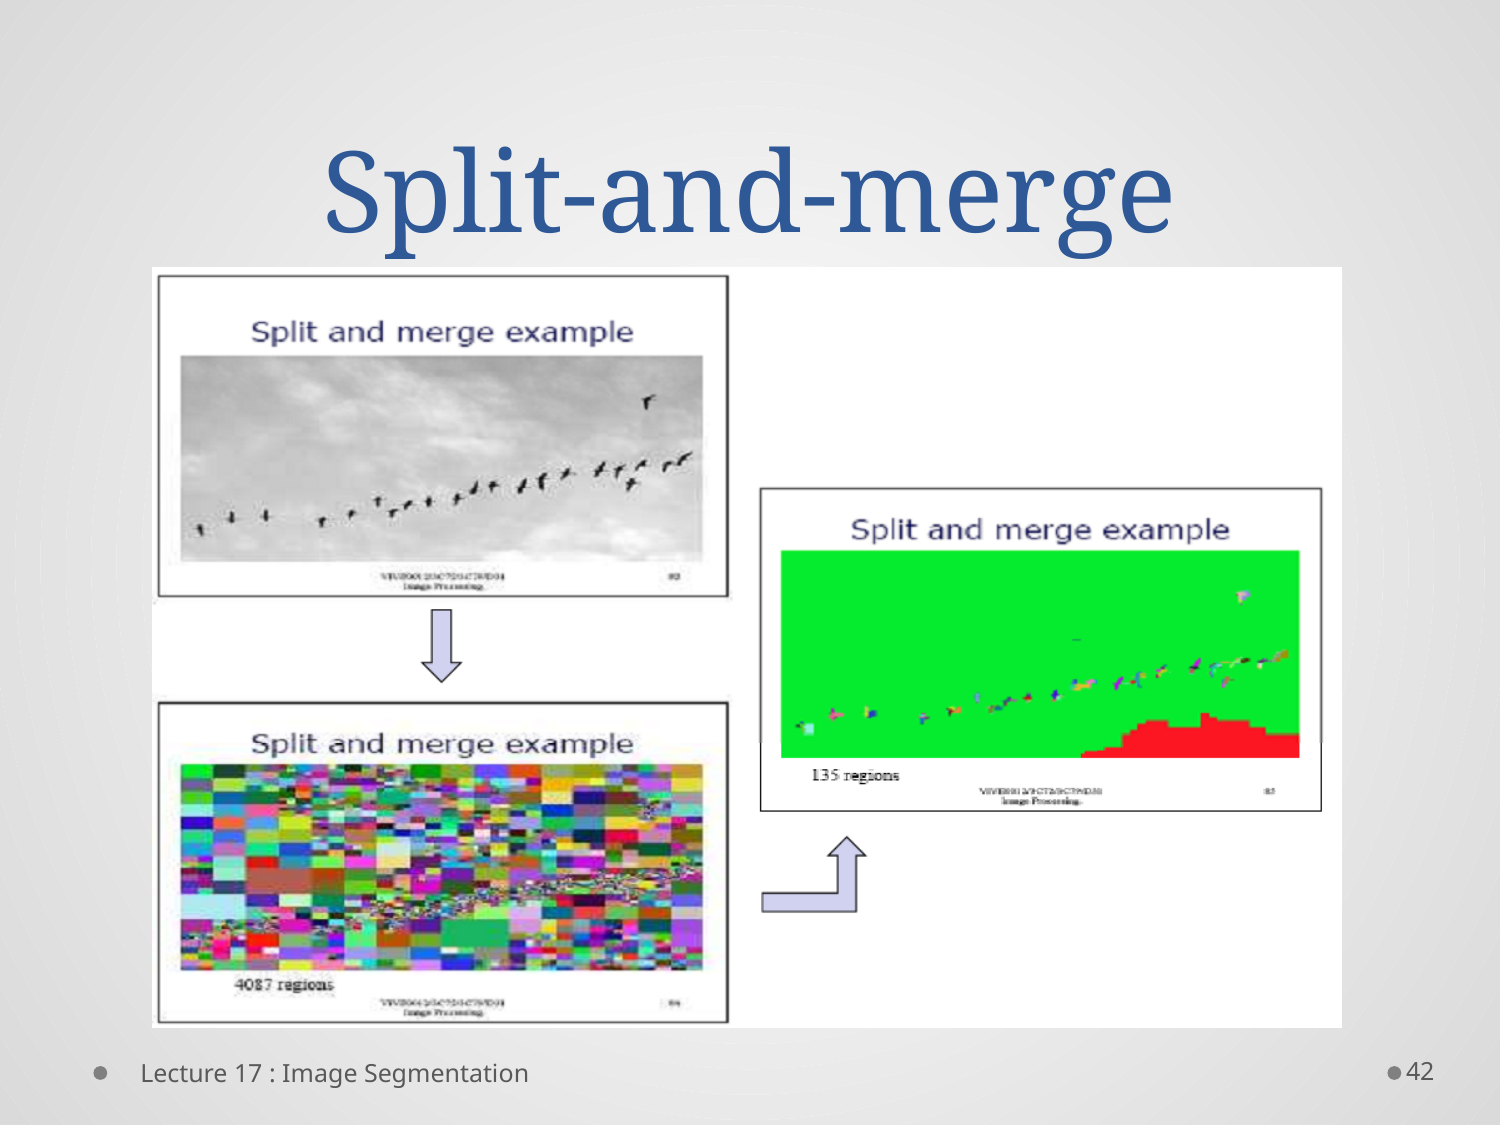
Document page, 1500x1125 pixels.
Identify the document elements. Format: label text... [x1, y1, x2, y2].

picture [152, 267, 1343, 1028]
title Split-and-merge [75, 0, 1425, 263]
slide_number 42 [1401, 1042, 1494, 1103]
